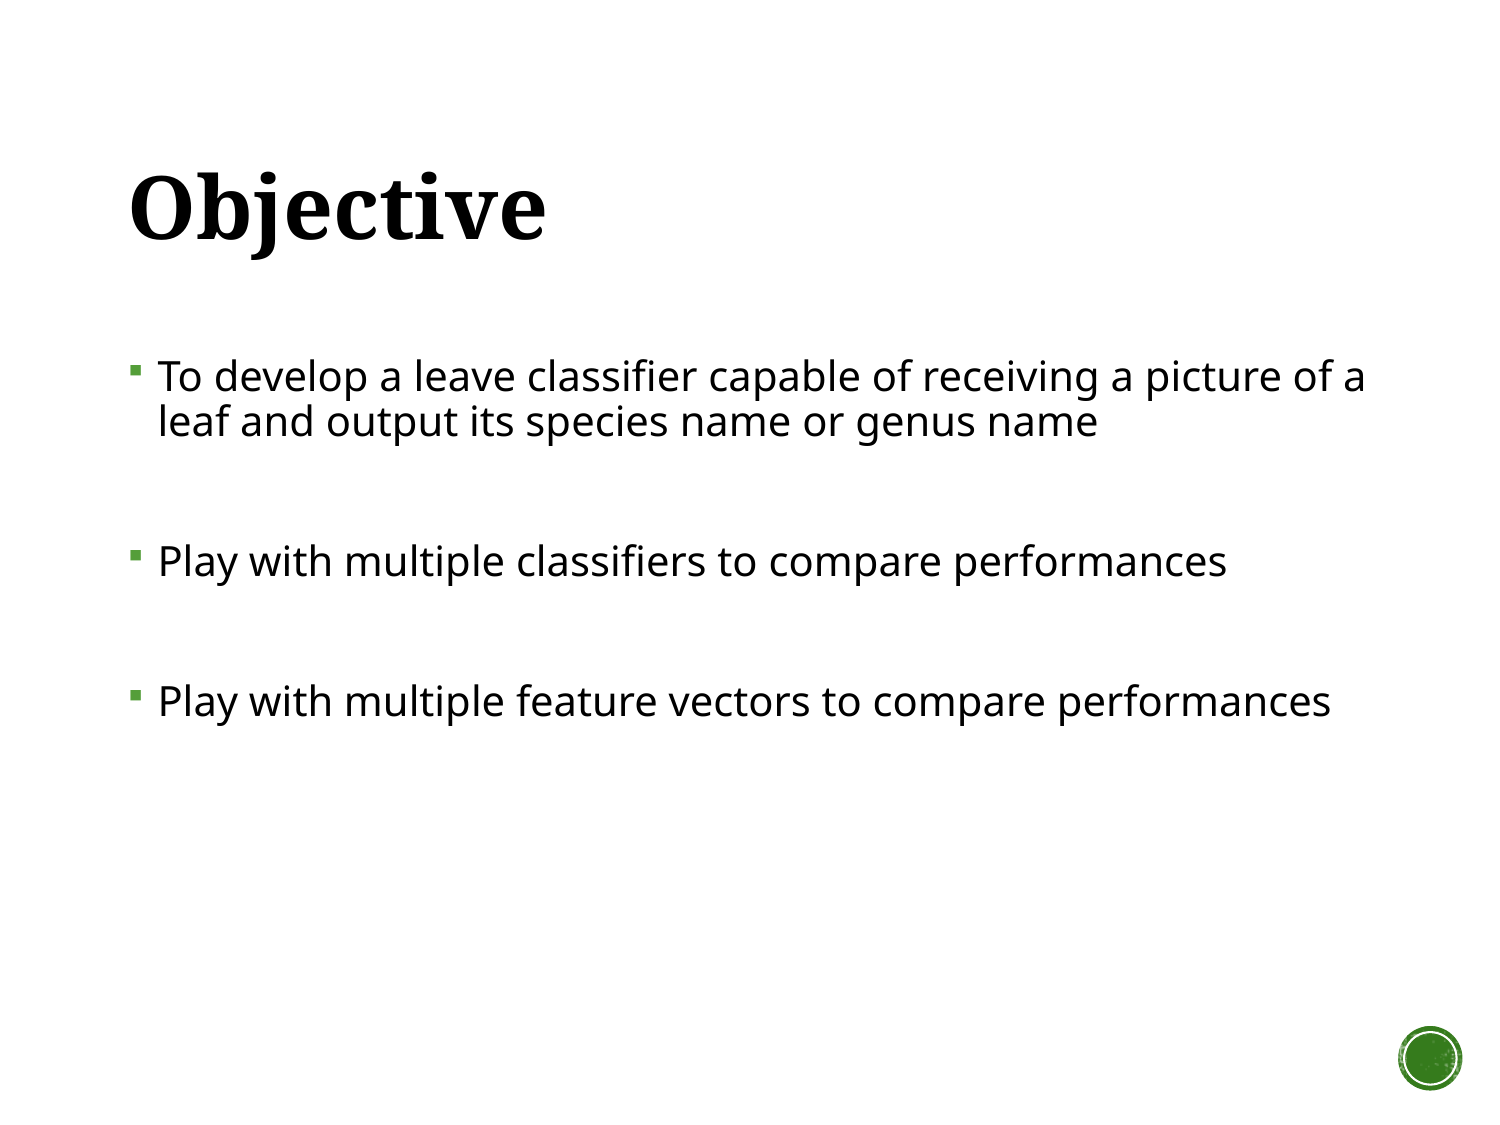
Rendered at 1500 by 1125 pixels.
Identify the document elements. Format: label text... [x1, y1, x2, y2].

list To develop a leave classifier capable of receiving a picture of a leaf and output its species name or genus name Play with multiple classifiers to compare performances Play with multiple feature vectors to compare performances [112, 348, 1388, 1013]
title Objective [112, 79, 1388, 344]
